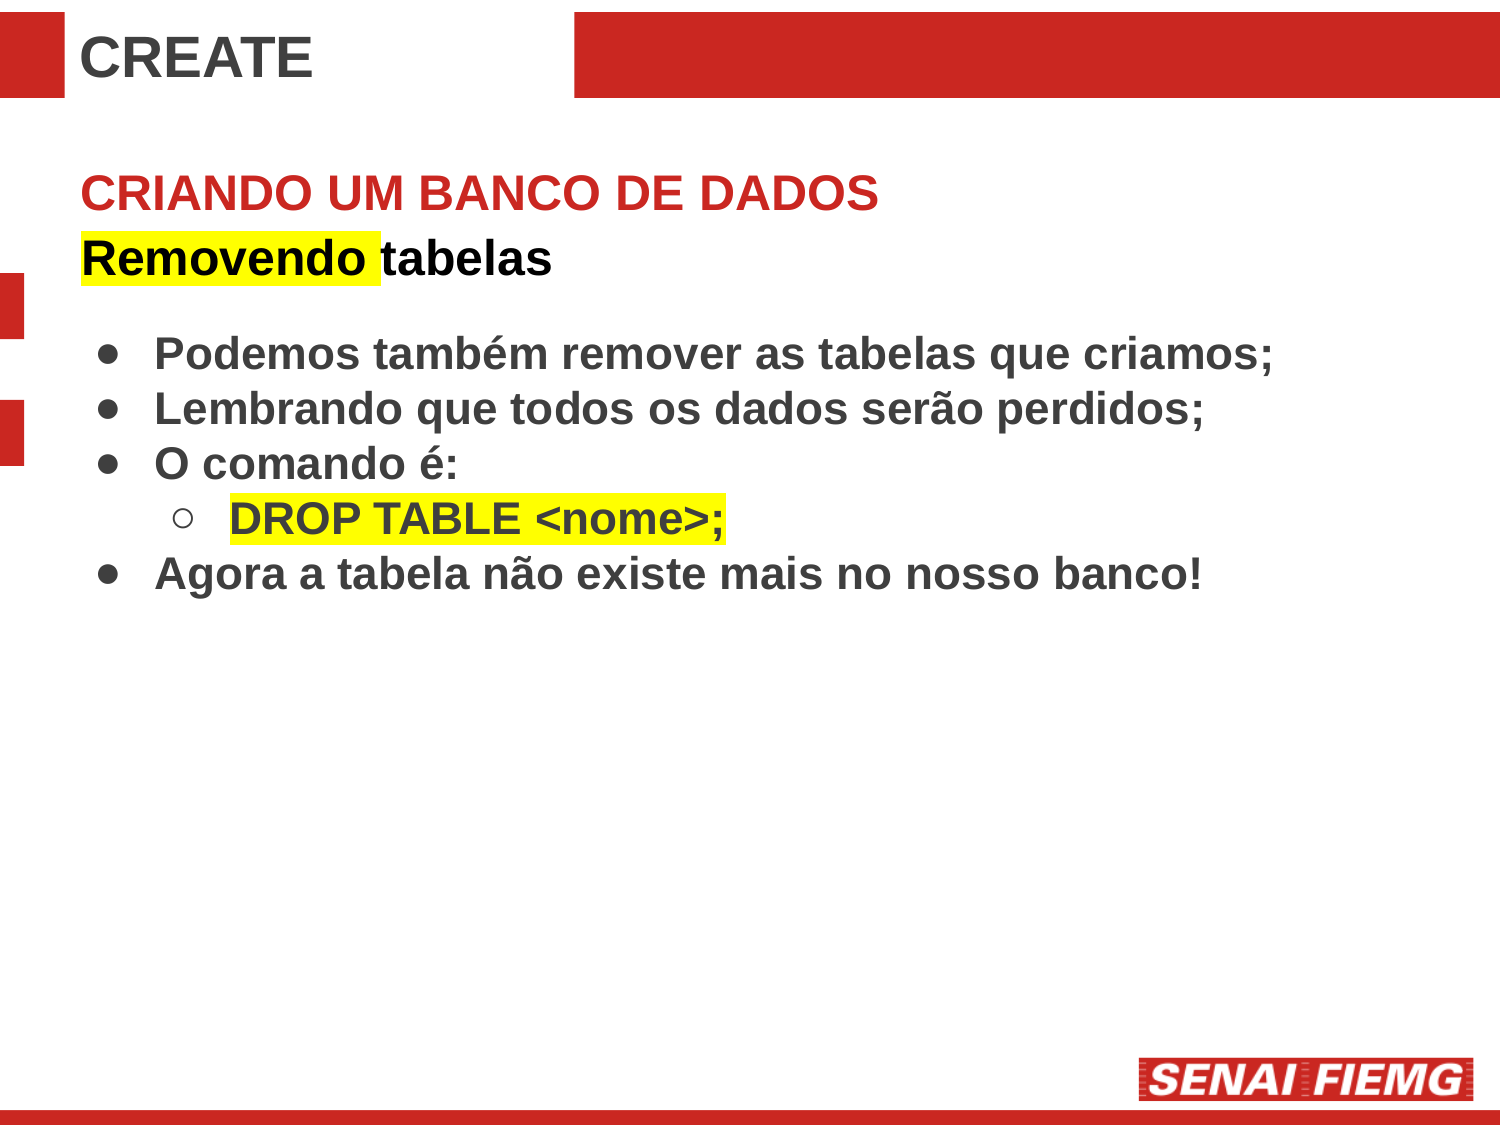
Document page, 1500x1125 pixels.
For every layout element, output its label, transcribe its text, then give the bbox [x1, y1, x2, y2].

picture [1131, 1047, 1500, 1125]
text_box [0, 12, 65, 98]
text_box [574, 12, 1500, 98]
text_box [0, 399, 25, 466]
text_box [0, 273, 25, 340]
text_box [0, 1110, 1126, 1125]
text_box CREATE [65, 12, 574, 98]
text_box Podemos também remover as tabelas que criamos; Lembrando que todos os dados serão perdidos; O comando é: DROP TABLE <nome>; Agora a tabela não existe mais no nosso banco! [64, 316, 1435, 960]
text_box Removendo tabelas [66, 218, 1435, 294]
text_box CRIANDO UM BANCO DE DADOS [65, 152, 1436, 229]
